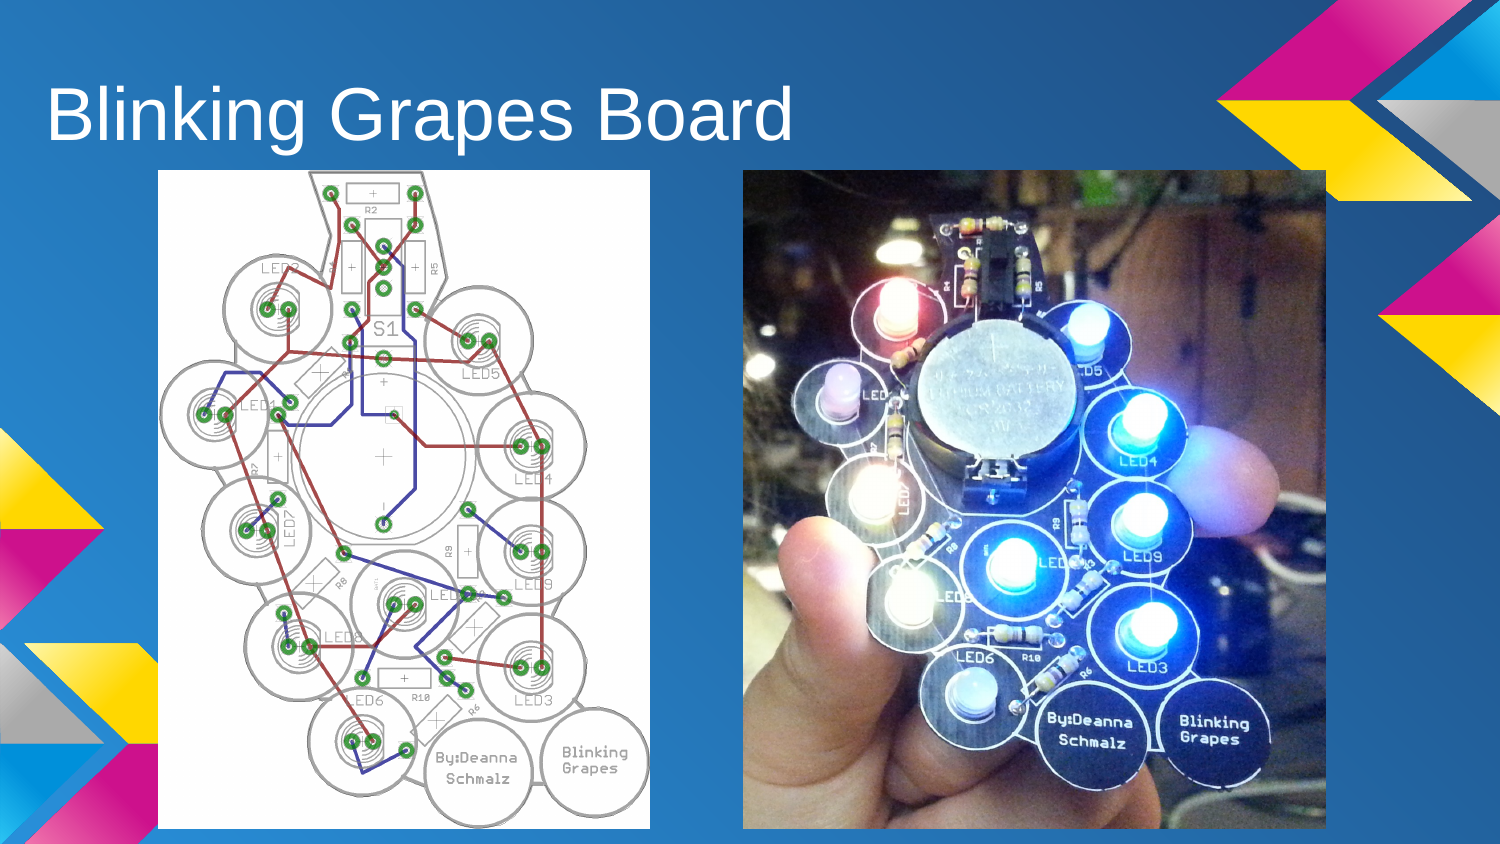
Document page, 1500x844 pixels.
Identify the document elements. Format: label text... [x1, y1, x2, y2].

picture [743, 170, 1326, 829]
picture [158, 170, 650, 829]
title Blinking Grapes Board [30, 29, 1159, 171]
